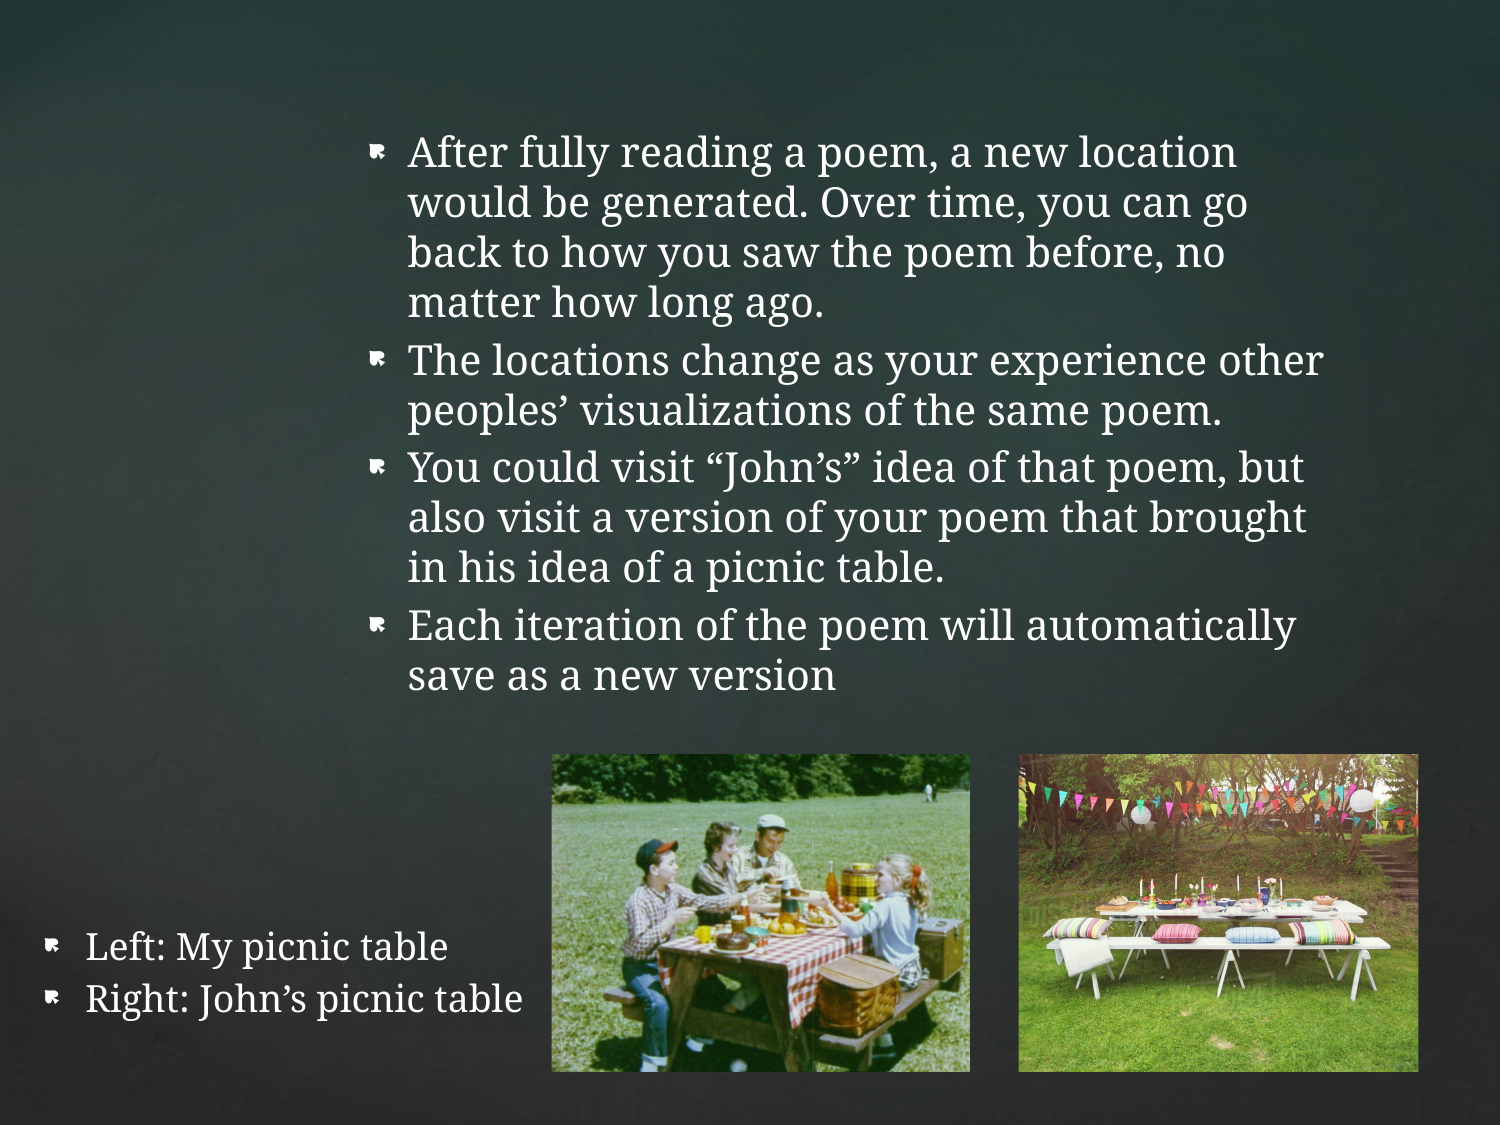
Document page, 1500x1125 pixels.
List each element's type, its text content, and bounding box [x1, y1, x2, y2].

picture [1017, 754, 1419, 1072]
picture [551, 754, 971, 1072]
list After fully reading a poem, a new location would be generated. Over time, you can go back to how you saw the poem before, no matter how long ago. The locations change as your experience other peoples’ visualizations of the same poem. You could visit “John’s” idea of that poem, but also visit a version of your poem that brought in his idea of a picnic table. Each iteration of the poem will automatically save as a new version [350, 112, 1350, 713]
text_box Left: My picnic table Right: John’s picnic table [25, 817, 996, 1125]
